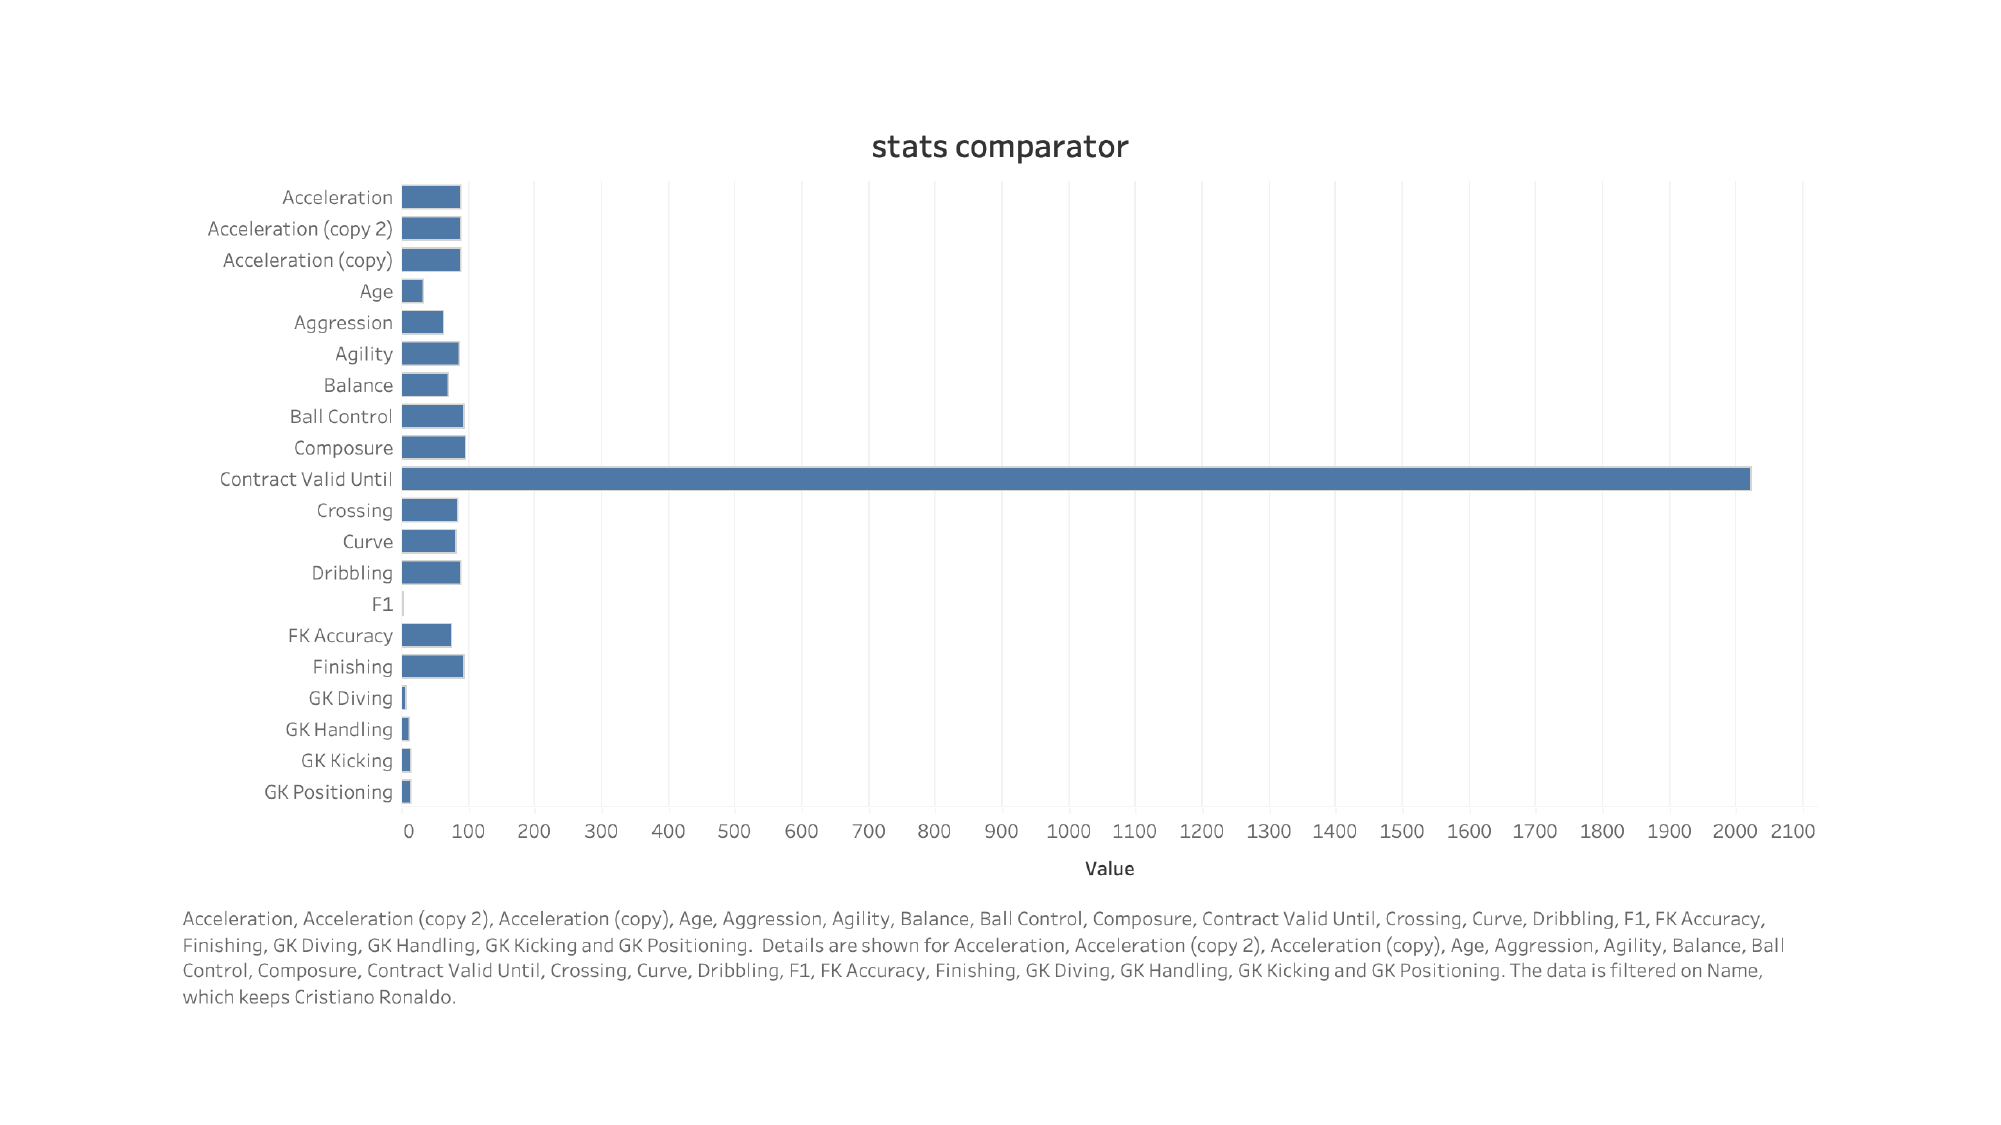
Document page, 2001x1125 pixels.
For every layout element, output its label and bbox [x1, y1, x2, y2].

picture [182, 113, 1818, 1011]
